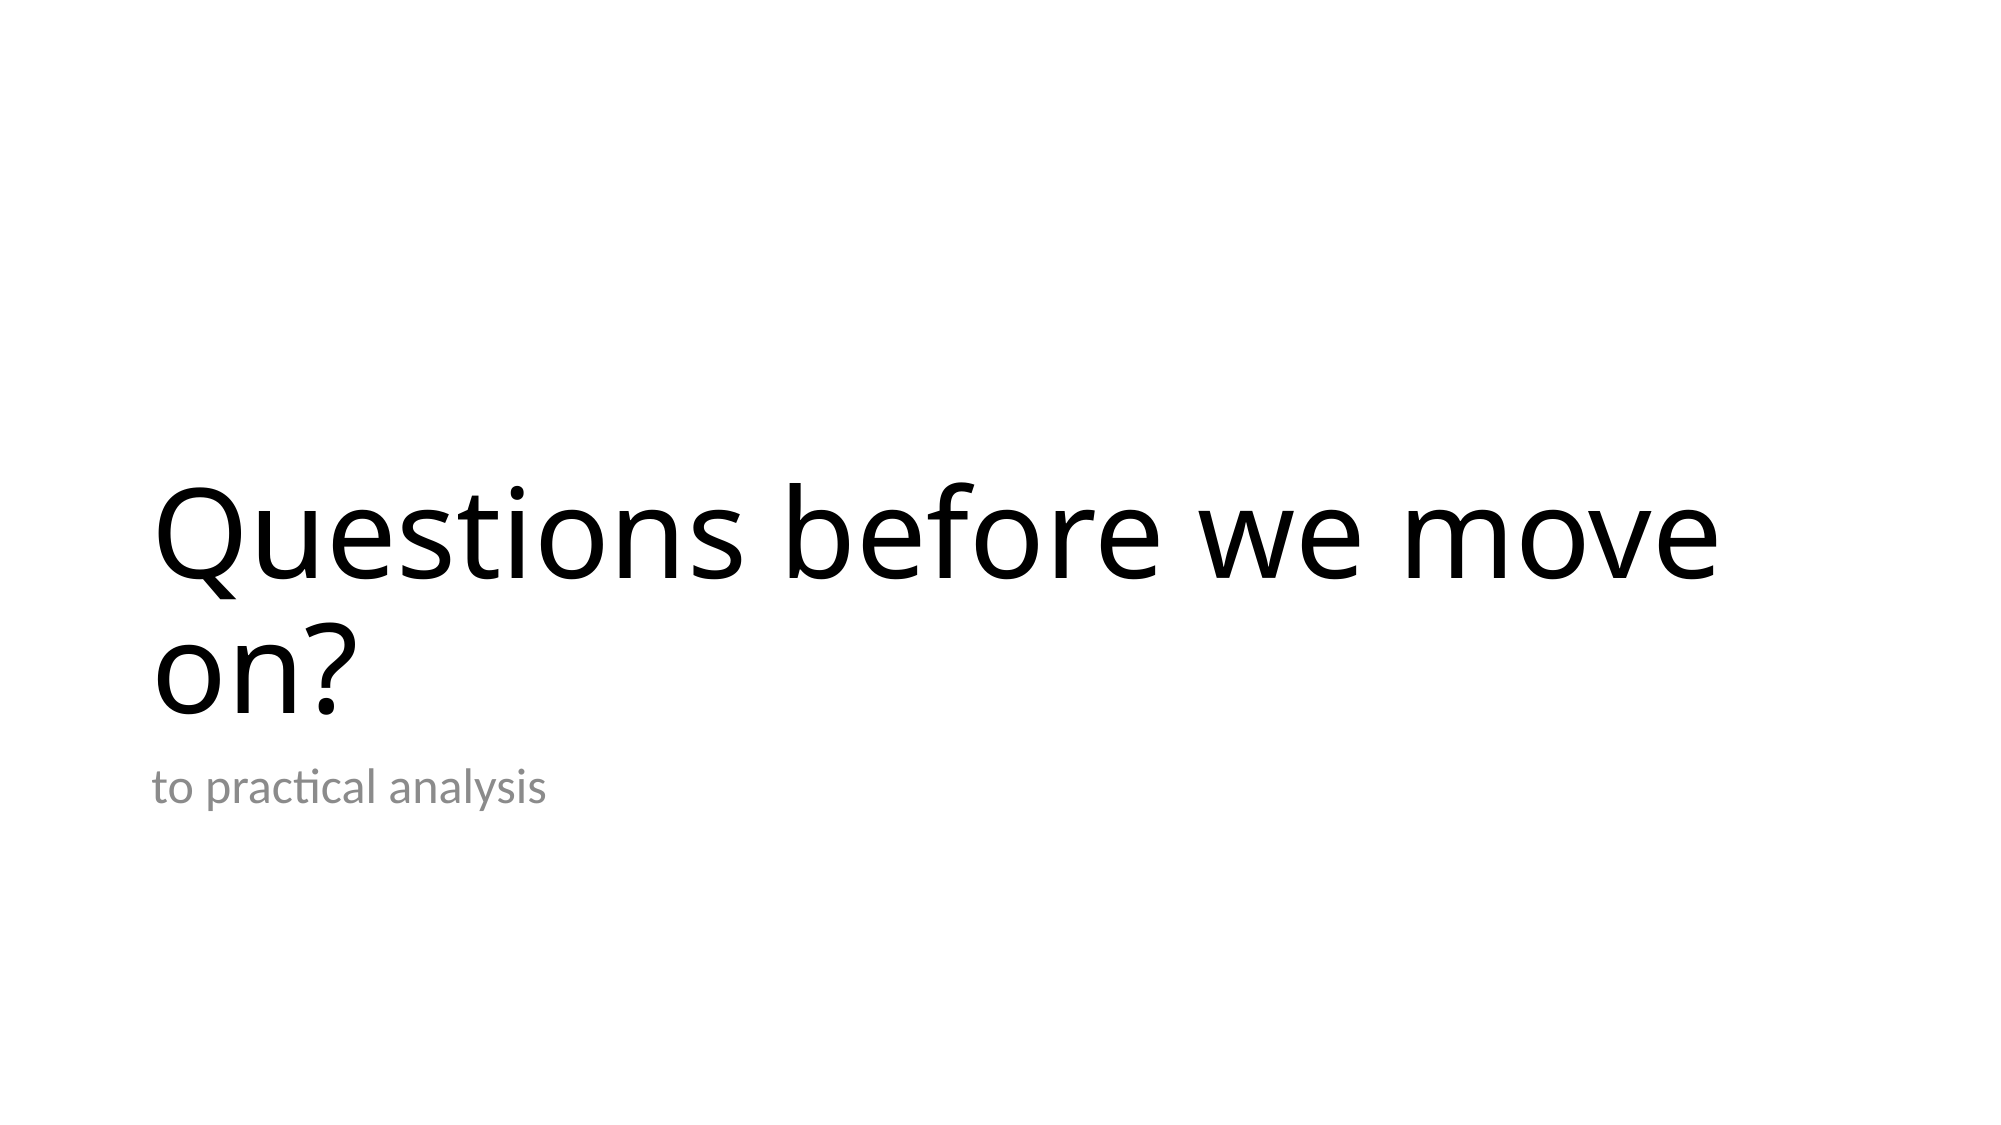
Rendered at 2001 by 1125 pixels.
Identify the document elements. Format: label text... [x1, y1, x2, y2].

list to practical analysis [136, 752, 1862, 999]
title Questions before we move on? [136, 280, 1862, 749]
